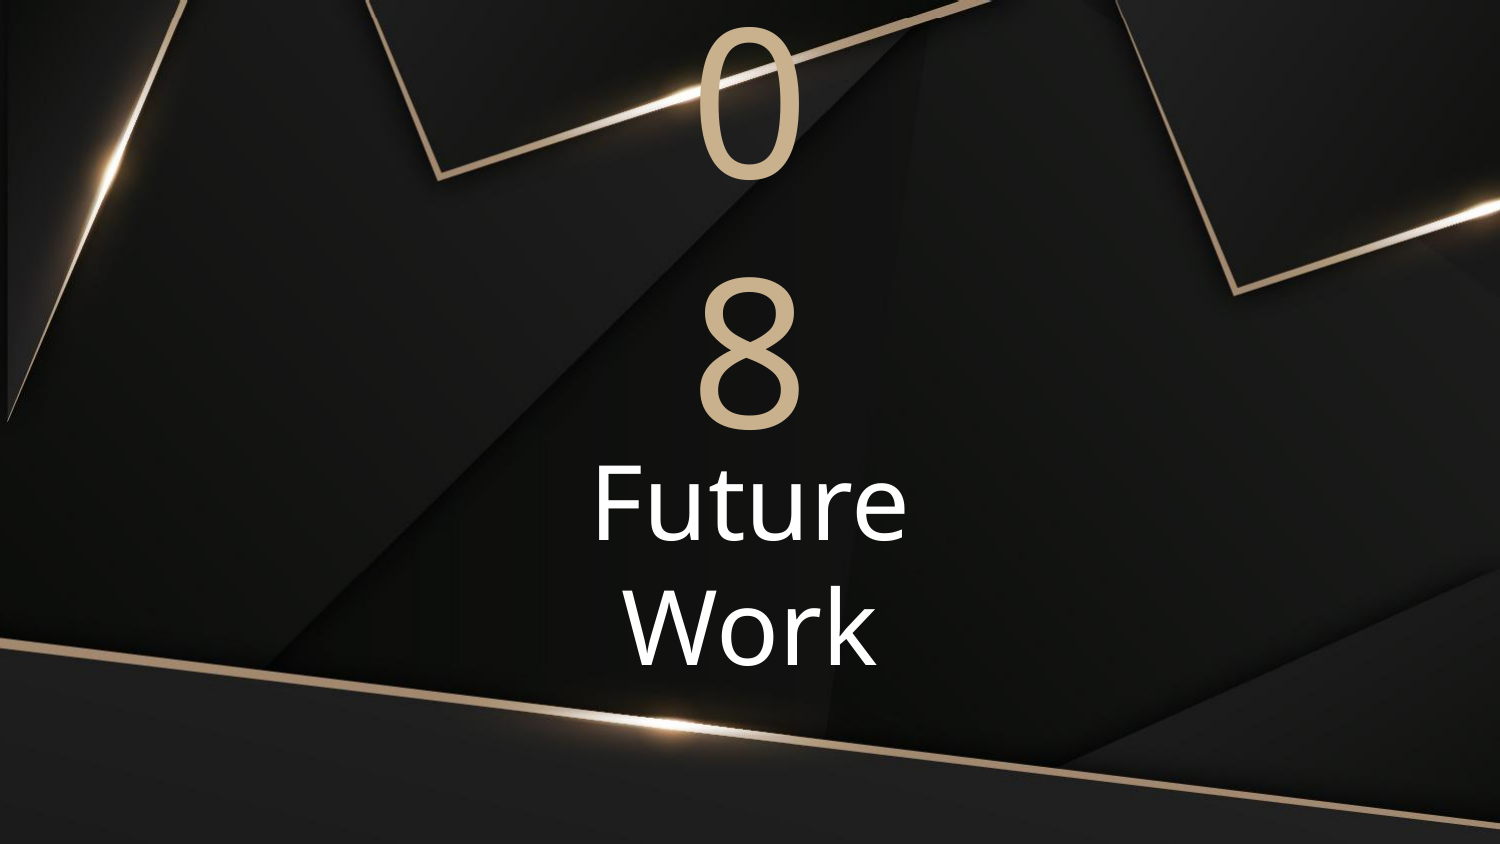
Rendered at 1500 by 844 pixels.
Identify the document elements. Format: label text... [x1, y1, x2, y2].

title Future Work [457, 421, 1043, 587]
title 08 [622, 216, 878, 486]
picture [0, 0, 1500, 844]
